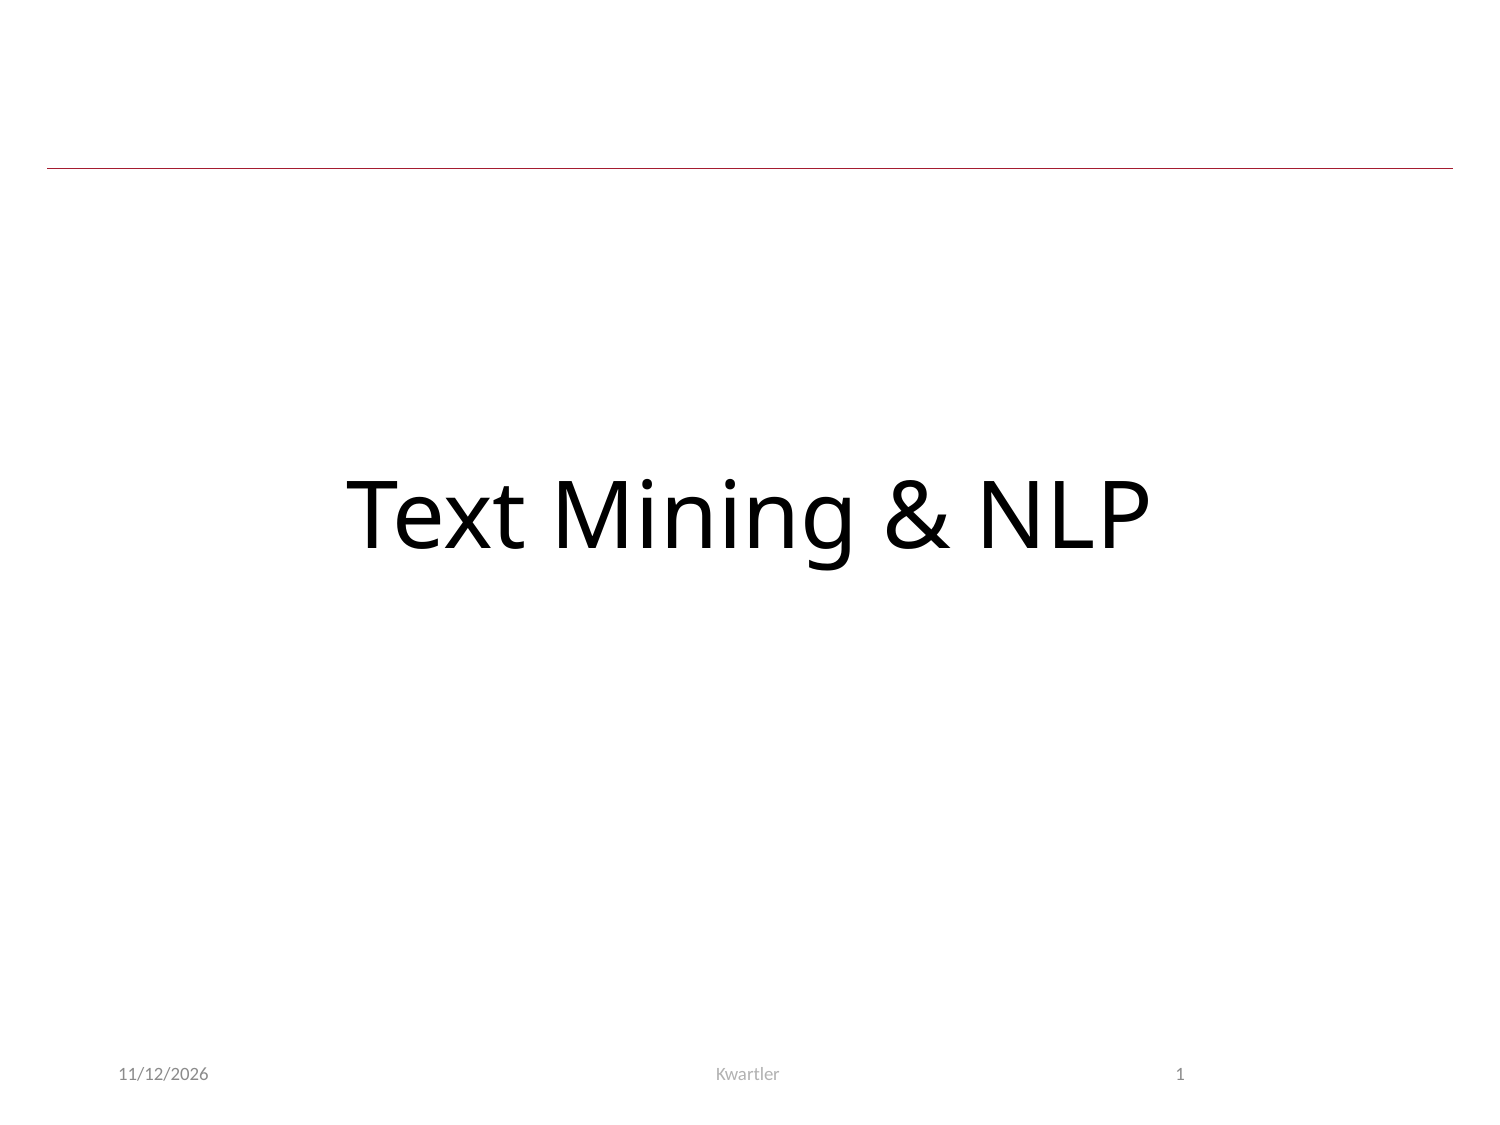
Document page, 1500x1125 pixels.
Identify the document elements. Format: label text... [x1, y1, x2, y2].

title Text Mining & NLP [187, 184, 1313, 576]
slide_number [103, 1042, 441, 1103]
slide_number 1 [1059, 1042, 1200, 1103]
footer Kwartler [496, 1042, 1004, 1103]
